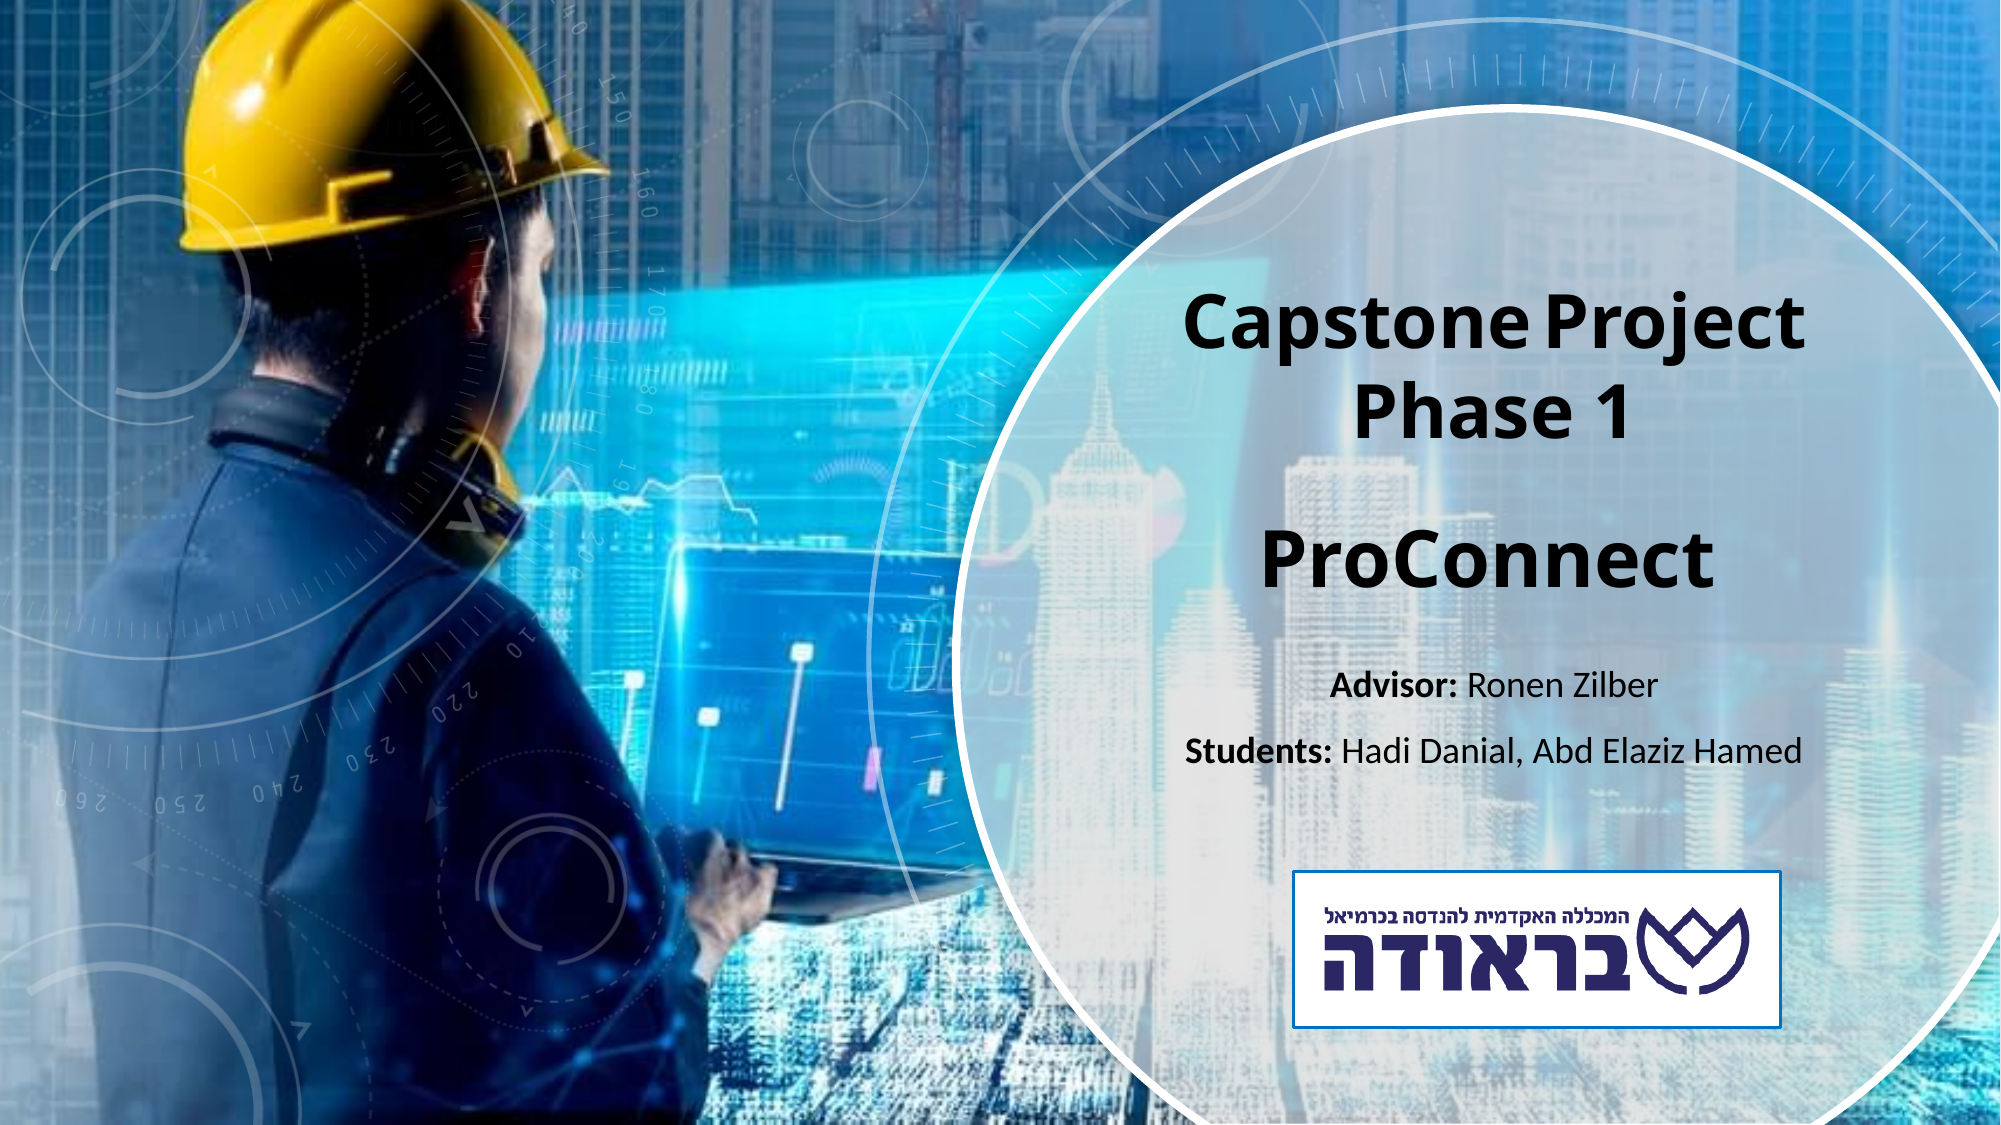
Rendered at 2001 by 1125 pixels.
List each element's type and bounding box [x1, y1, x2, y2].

text_box [904, 54, 2000, 914]
picture [900, 622, 904, 632]
text_box [1292, 871, 1782, 1028]
picture [0, 0, 2001, 1125]
